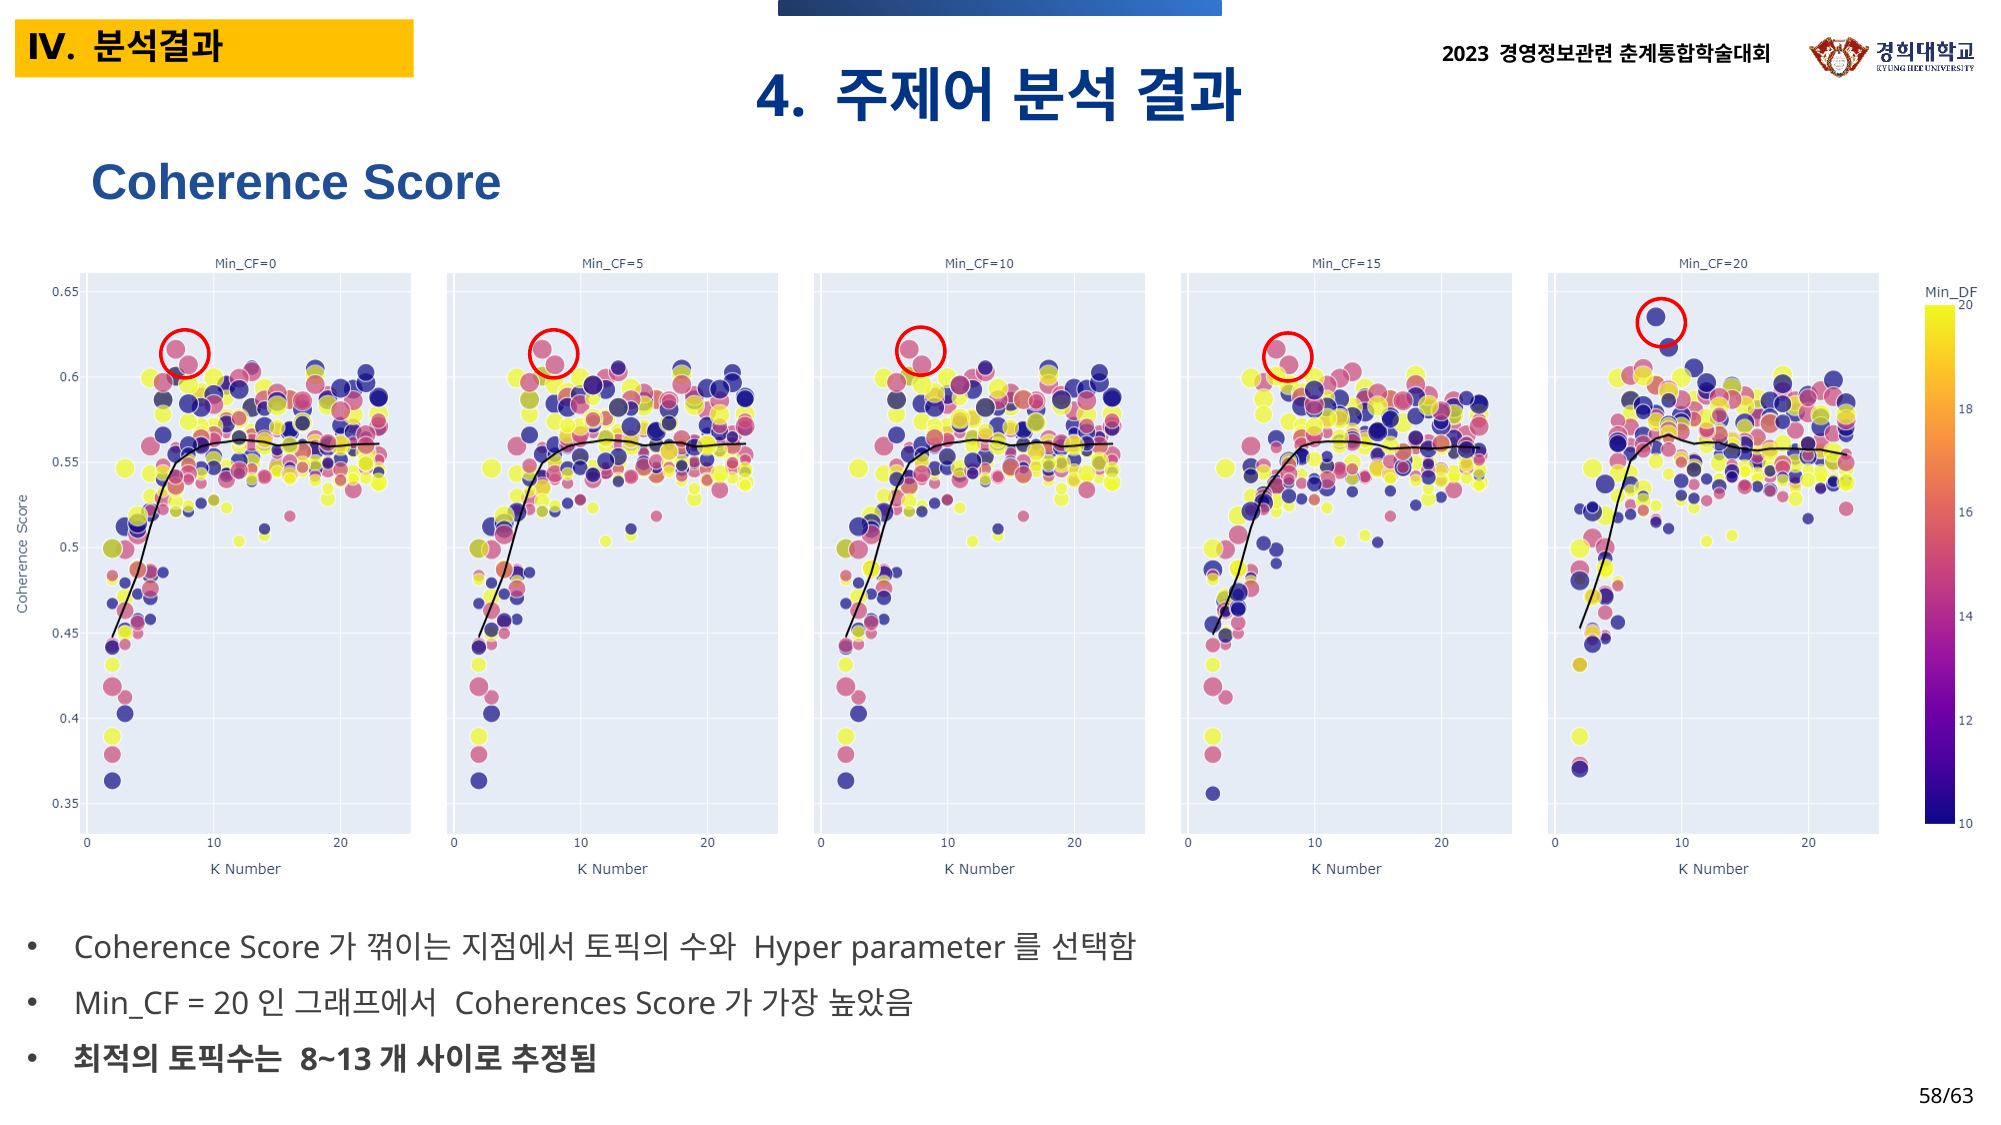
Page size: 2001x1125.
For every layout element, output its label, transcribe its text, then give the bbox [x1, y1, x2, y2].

text_box Coherence Score가 꺾이는 지점에서 토픽의 수와 Hyper parameter를 선택함 Min_CF = 20인 그래프에서 Coherences Score가 가장 높았음 최적의 토픽수는 8~13개 사이로 추정됨 [12, 914, 2000, 1085]
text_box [1407, 33, 1974, 78]
text_box 4. 주제어 분석 결과 [540, 50, 1459, 136]
slide_number 58/63 [1538, 1085, 1989, 1119]
text_box Coherence Score [76, 142, 1481, 213]
picture [0, 213, 2000, 914]
text_box [15, 19, 414, 78]
text_box [777, 0, 1223, 17]
text_box Ⅳ. 분석결과 [12, 16, 306, 74]
